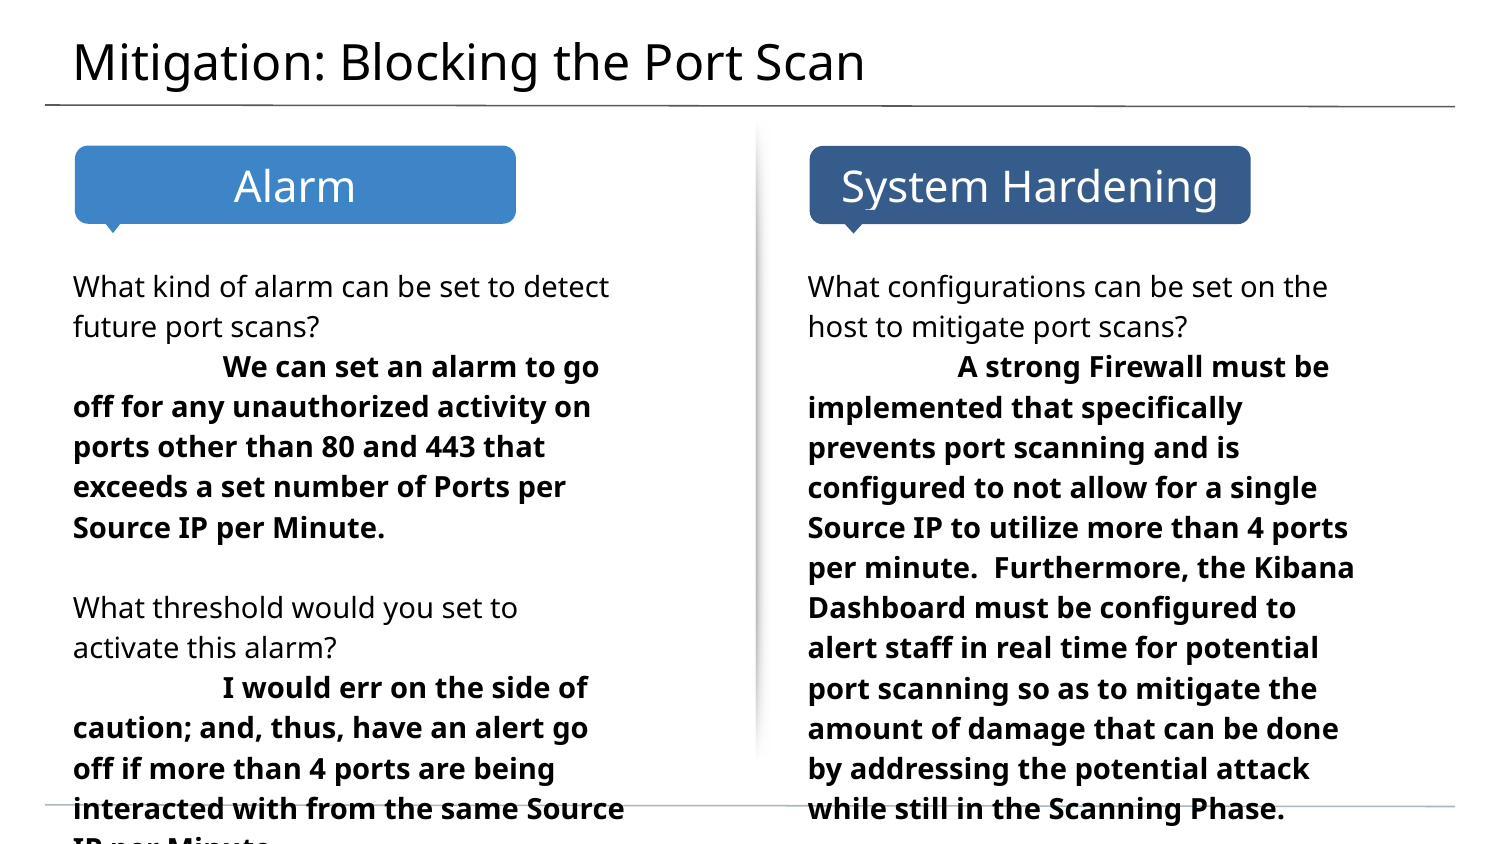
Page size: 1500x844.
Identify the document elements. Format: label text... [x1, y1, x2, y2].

title Mitigation: Blocking the Port Scan [0, 0, 1500, 88]
picture [703, 107, 839, 782]
subtitle What configurations can be set on the host to mitigate port scans? A strong Firewall must be implemented that specifically prevents port scanning and is configured to not allow for a single Source IP to utilize more than 4 ports per minute. Furthermore, the Kibana Dashboard must be configured to alert staff in real time for potential port scanning so as to mitigate the amount of damage that can be done by addressing the potential attack while still in the Scanning Phase. [732, 263, 1438, 805]
subtitle What kind of alarm can be set to detect future port scans? We can set an alarm to go off for any unauthorized activity on ports other than 80 and 443 that exceeds a set number of Ports per Source IP per Minute. What threshold would you set to activate this alarm? I would err on the side of caution; and, thus, have an alert go off if more than 4 ports are being interacted with from the same Source IP per Minute. [0, 262, 704, 805]
